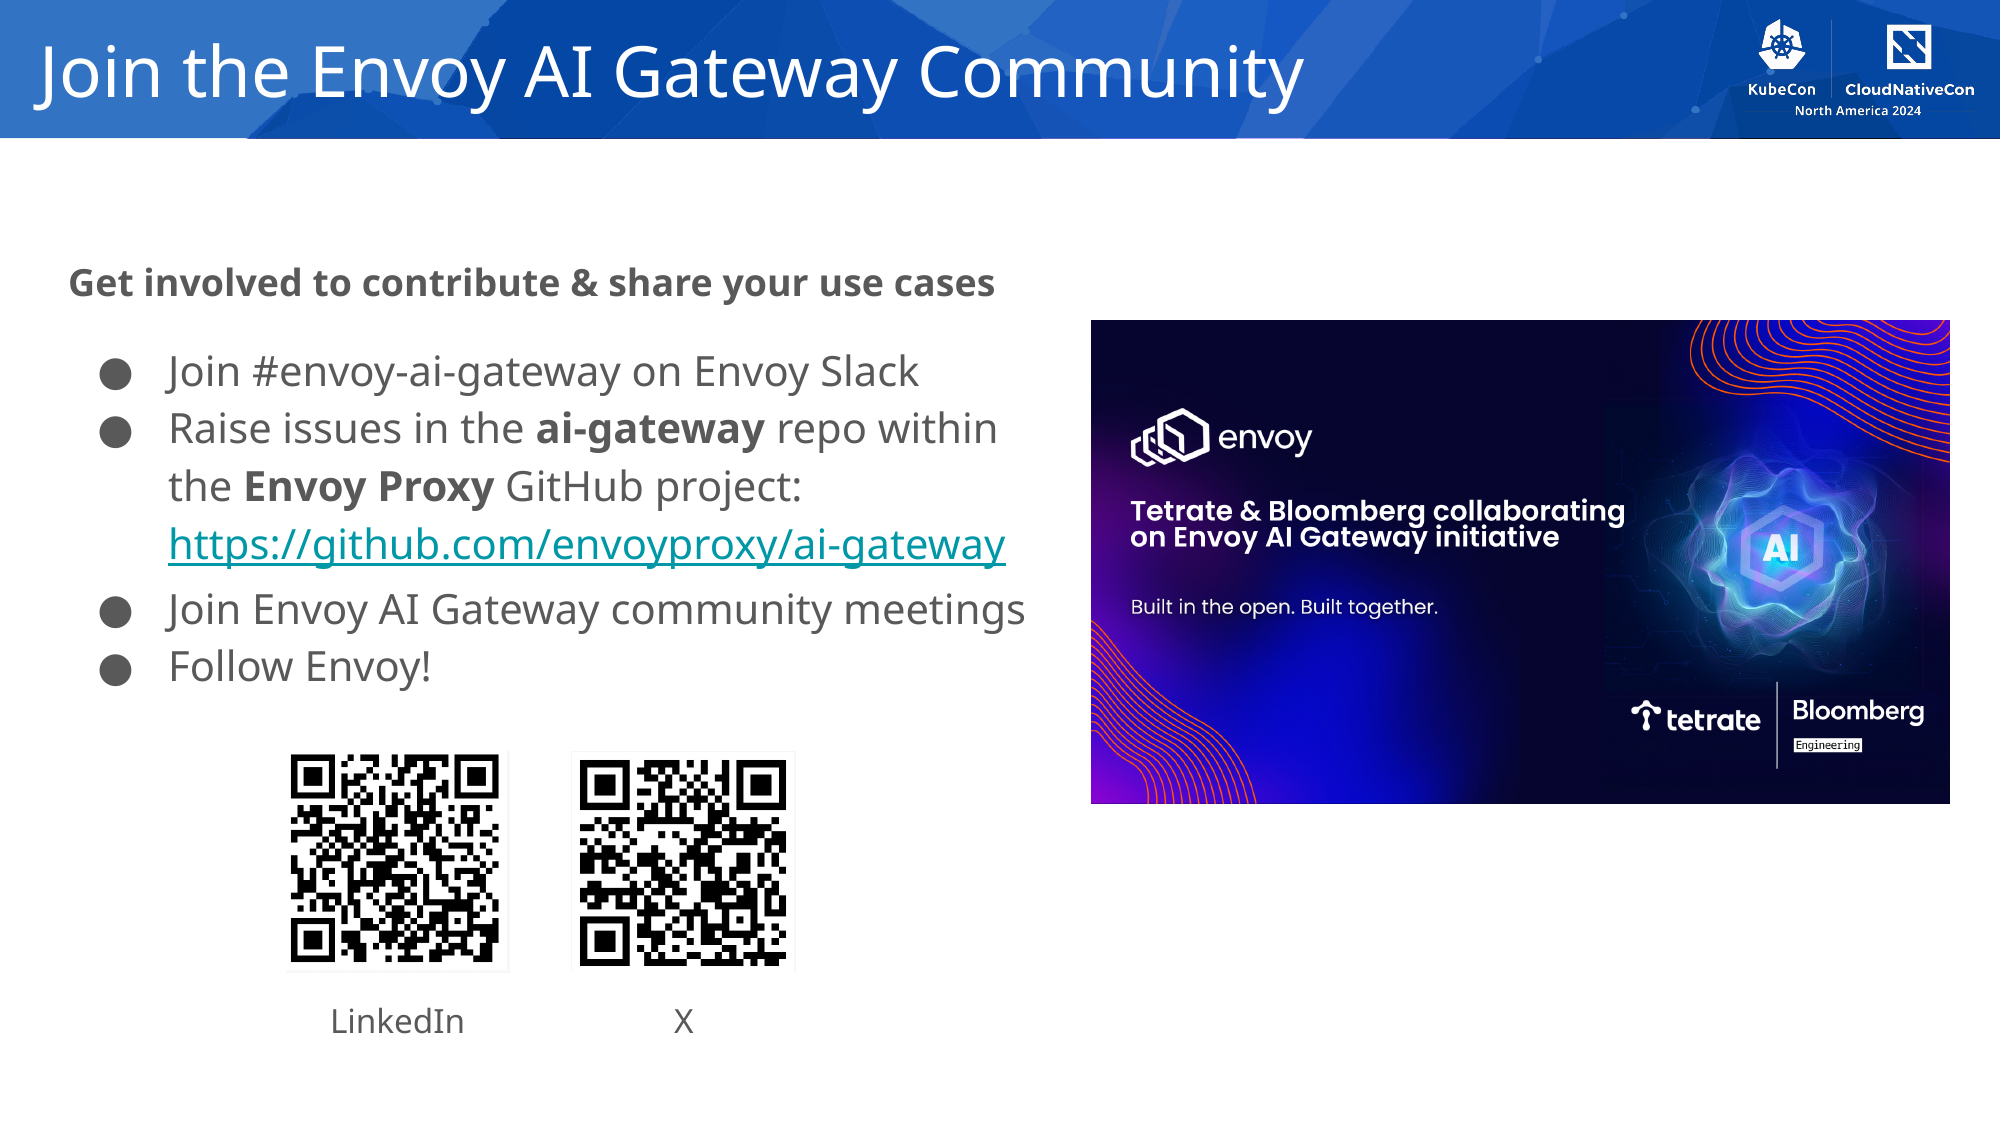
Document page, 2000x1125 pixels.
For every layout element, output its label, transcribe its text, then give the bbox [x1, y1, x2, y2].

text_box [285, 750, 510, 1056]
text_box X [571, 984, 796, 1055]
title Join the Envoy AI Gateway Community [19, 6, 1702, 132]
picture [1743, 19, 1974, 119]
list Get involved to contribute & share your use cases Join #envoy-ai-gateway on Envoy Slack Raise issues in the ai-gateway repo within the Envoy Proxy GitHub project: https://github.com/envoyproxy/ai-gateway Join Envoy AI Gateway community meetings Follow Envoy! [68, 252, 1071, 735]
picture [1091, 320, 1951, 805]
picture [571, 751, 797, 973]
